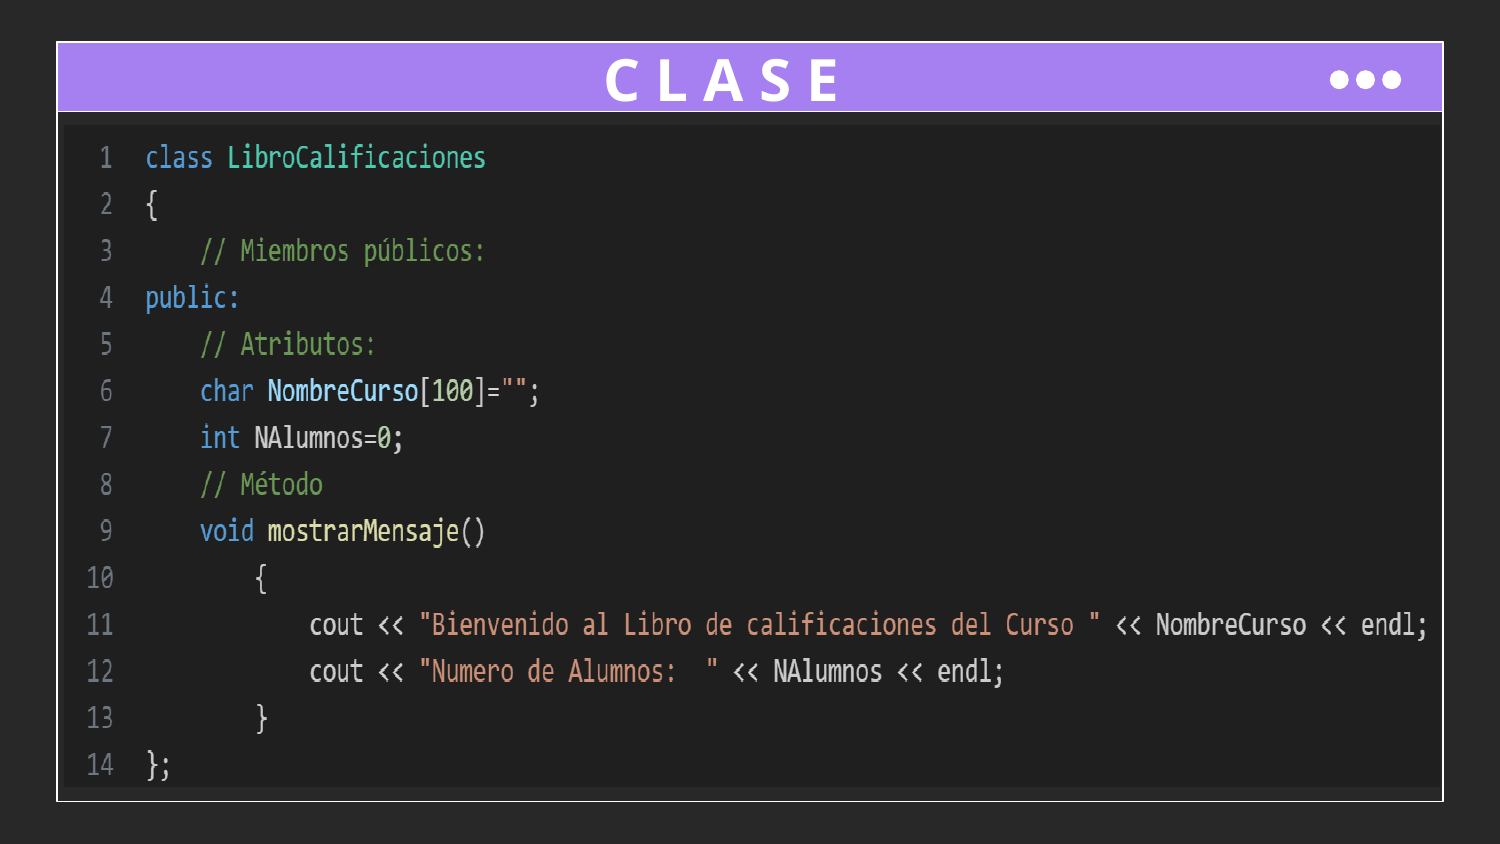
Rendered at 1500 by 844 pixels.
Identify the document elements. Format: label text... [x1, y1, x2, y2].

picture [63, 125, 1441, 787]
title C L A S E [104, 27, 1369, 122]
